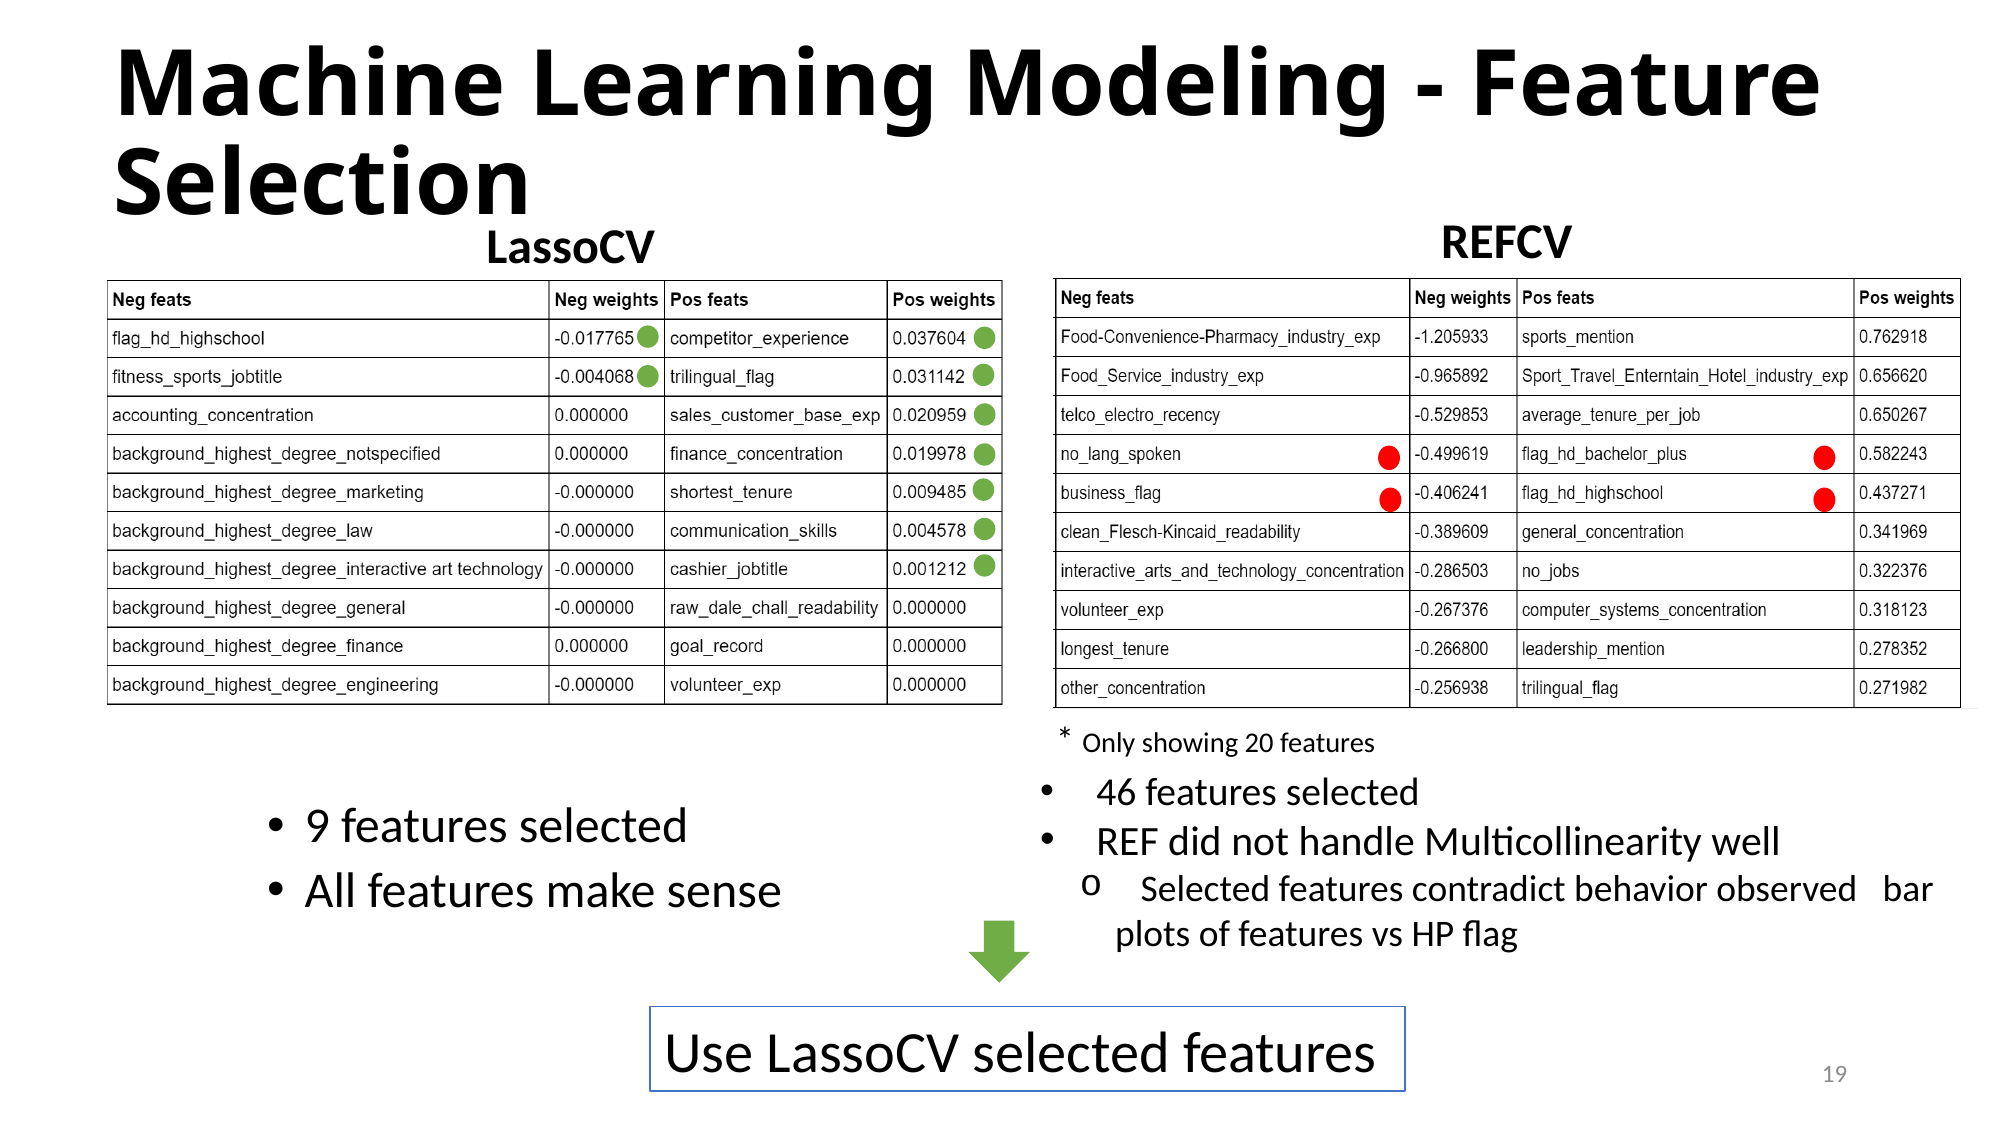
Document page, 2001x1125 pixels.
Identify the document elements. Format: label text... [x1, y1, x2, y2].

text_box 9 features selected All features make sense [177, 792, 830, 930]
text_box 46 features selected REF did not handle Multicollinearity well Selected features contradict behavior observed bar plots of features vs HP flag [950, 758, 1951, 961]
title Machine Learning Modeling - Feature Selection [98, 88, 1900, 183]
text_box [968, 920, 1031, 983]
text_box REFCV [1426, 208, 1601, 268]
text_box Use LassoCV selected features [649, 1006, 1406, 1092]
slide_number 19 [1412, 1042, 1863, 1103]
text_box LassoCV [471, 206, 671, 275]
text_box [87, 275, 1013, 713]
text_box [1027, 268, 1986, 769]
